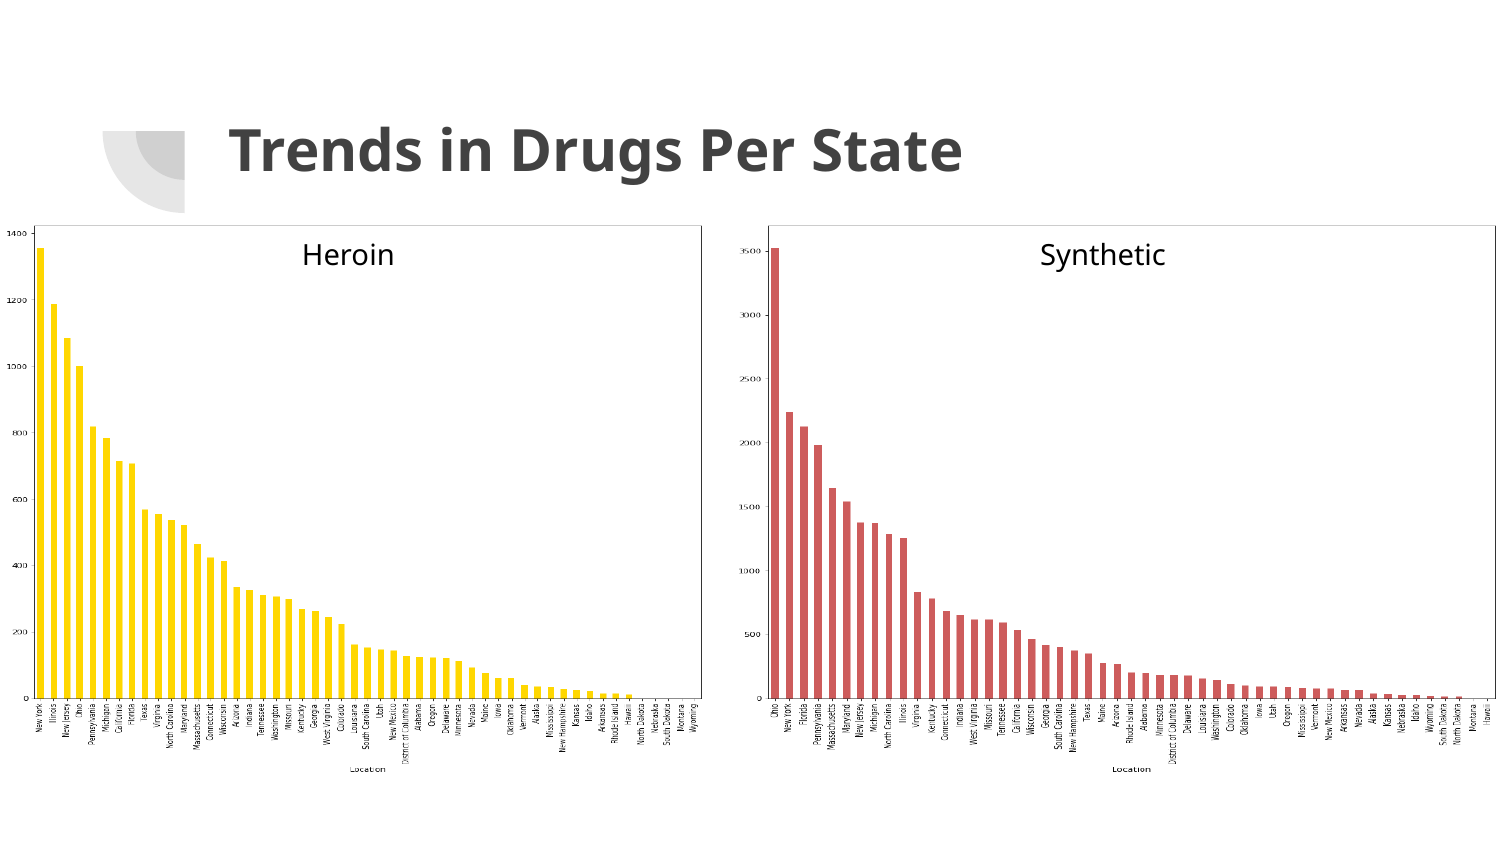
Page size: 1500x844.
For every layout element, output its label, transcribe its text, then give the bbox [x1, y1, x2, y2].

picture [731, 221, 1500, 777]
picture [0, 221, 706, 777]
title Trends in Drugs Per State [213, 98, 1368, 263]
